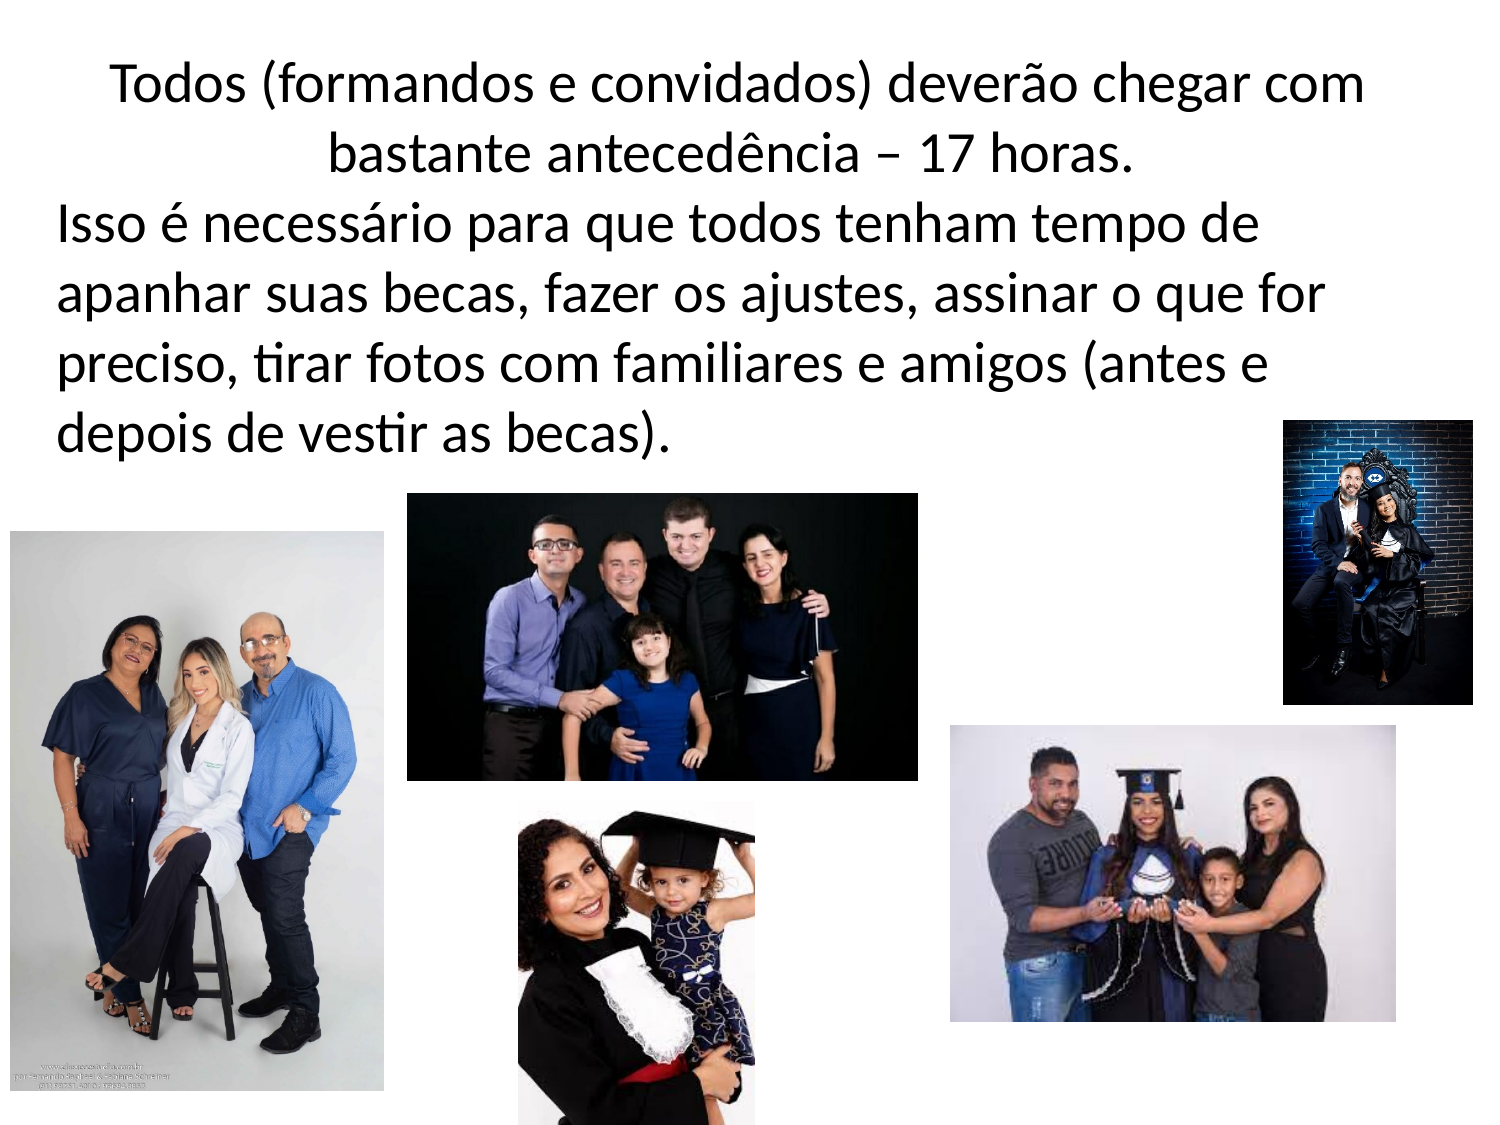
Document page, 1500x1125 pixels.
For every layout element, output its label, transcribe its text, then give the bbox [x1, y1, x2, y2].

picture [1283, 420, 1473, 705]
picture [518, 801, 756, 1125]
text_box Todos (formandos e convidados) deverão chegar com bastante antecedência – 17 horas. Isso é necessário para que todos tenham tempo de apanhar suas becas, fazer os ajustes, assinar o que for preciso, tirar fotos com familiares e amigos (antes e depois de vestir as becas). [41, 37, 1436, 472]
picture [406, 493, 918, 781]
picture [10, 531, 385, 1092]
picture [950, 724, 1396, 1022]
